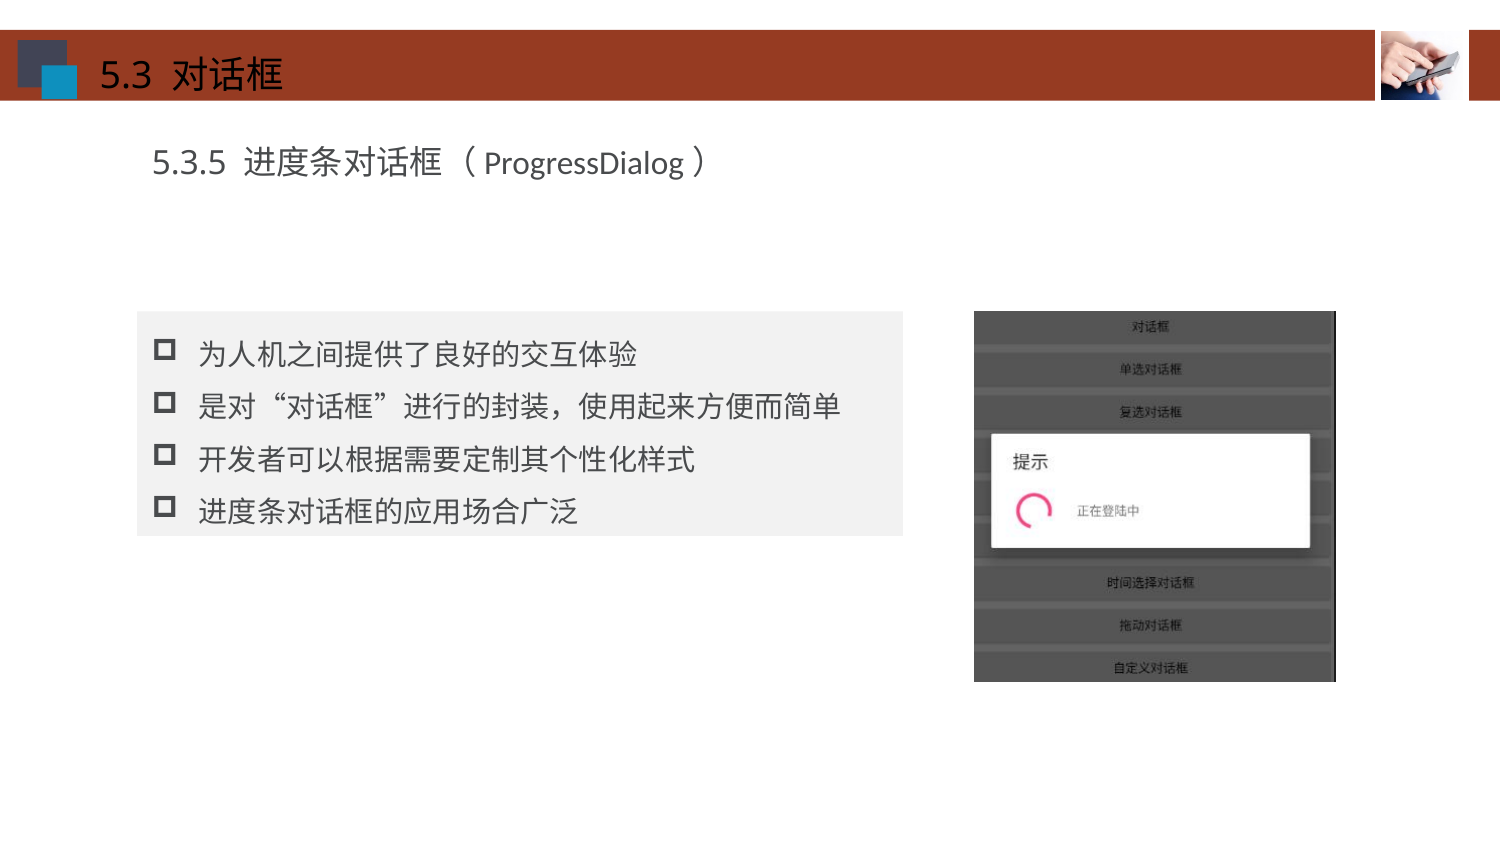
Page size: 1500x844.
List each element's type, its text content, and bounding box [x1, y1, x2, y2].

picture [1381, 31, 1463, 100]
text_box 5.3 对话框 [84, 43, 299, 149]
text_box 为人机之间提供了良好的交互体验 是对“对话框”进行的封装，使用起来方便而简单 开发者可以根据需要定制其个性化样式 进度条对话框的应用场合广泛 [137, 311, 903, 536]
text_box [17, 40, 77, 100]
picture [974, 311, 1336, 683]
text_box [135, 134, 1366, 280]
